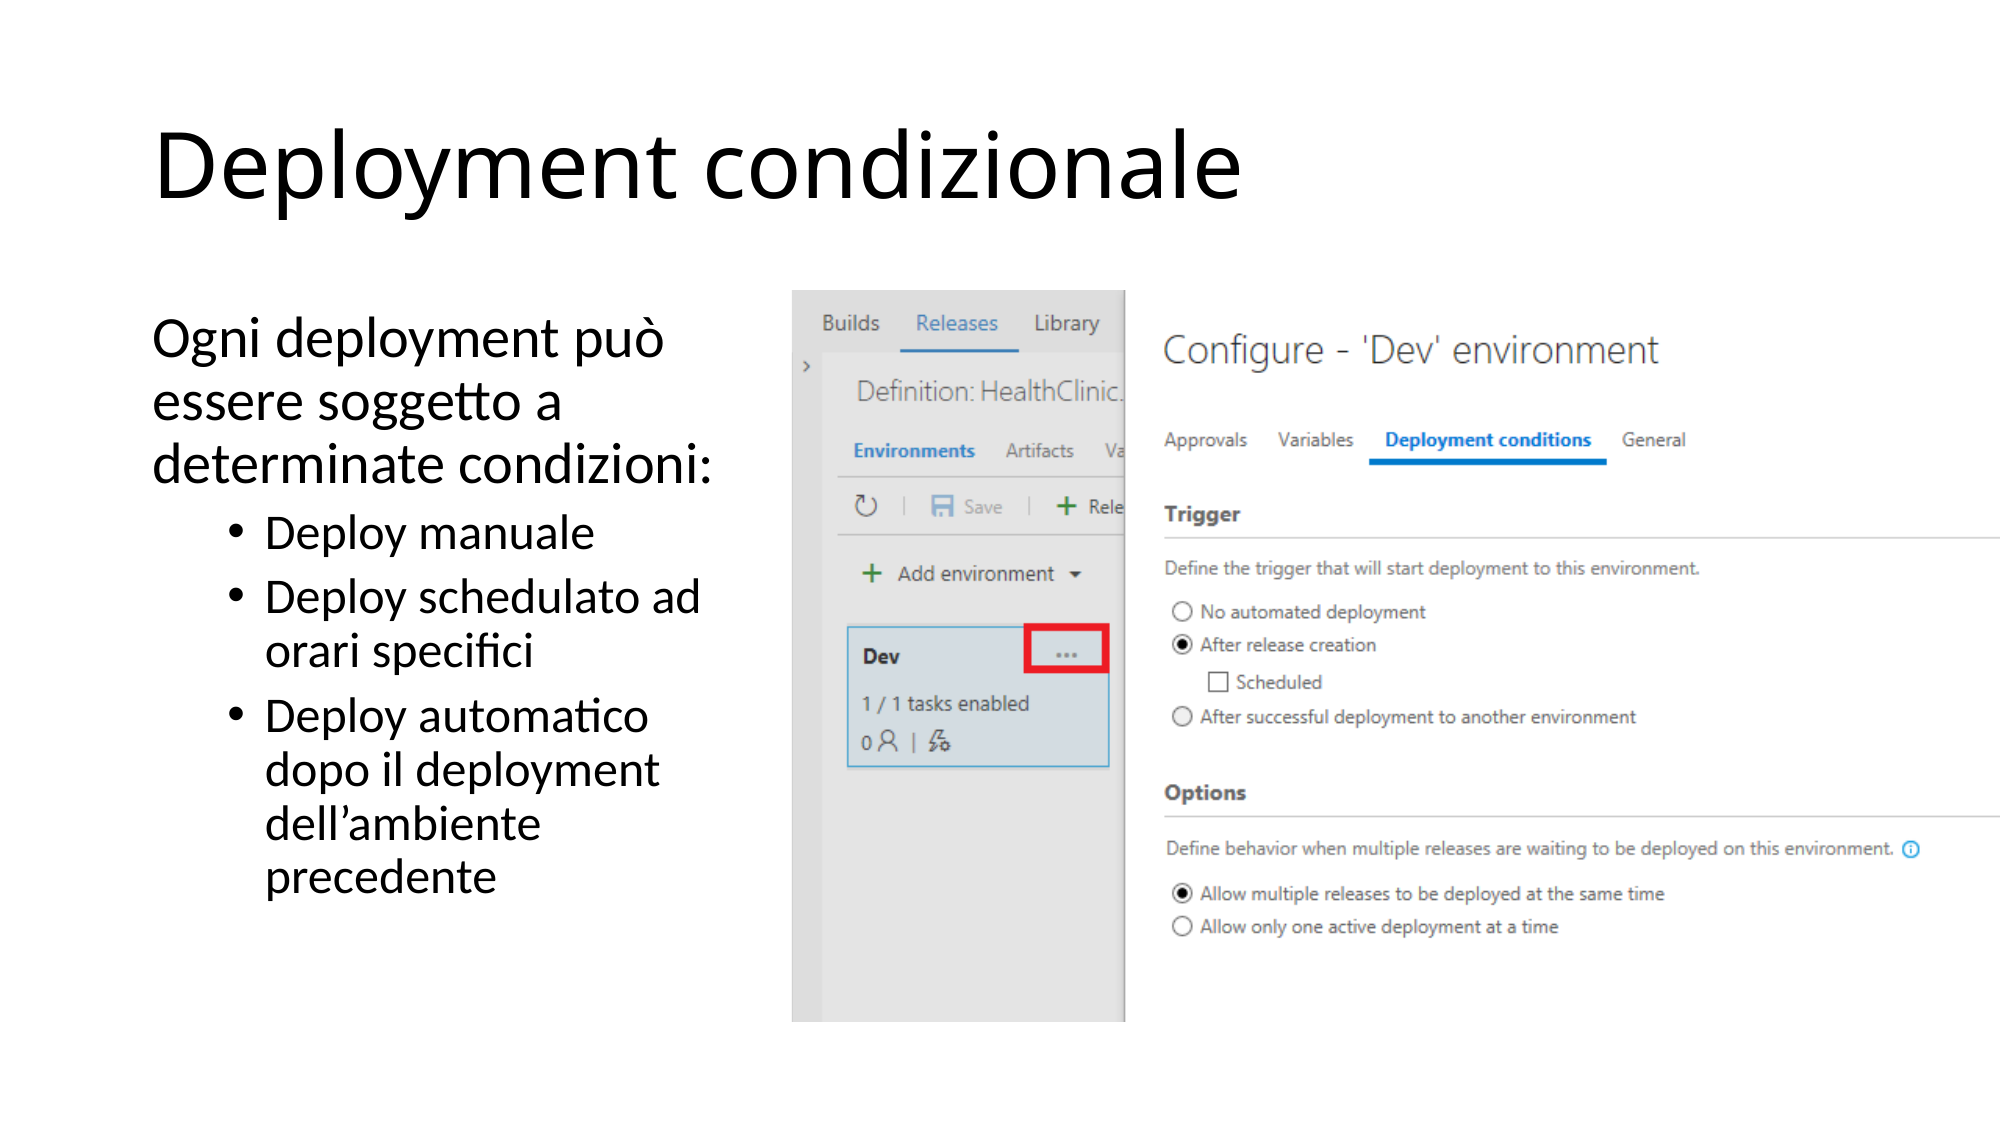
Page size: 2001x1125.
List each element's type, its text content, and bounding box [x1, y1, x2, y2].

list Ogni deployment può essere soggetto a determinate condizioni: Deploy manuale Deploy schedulato ad orari specifici Deploy automatico dopo il deployment dell’ambiente precedente [137, 299, 757, 1014]
picture [791, 290, 2000, 1022]
title Deployment condizionale [137, 59, 1863, 278]
